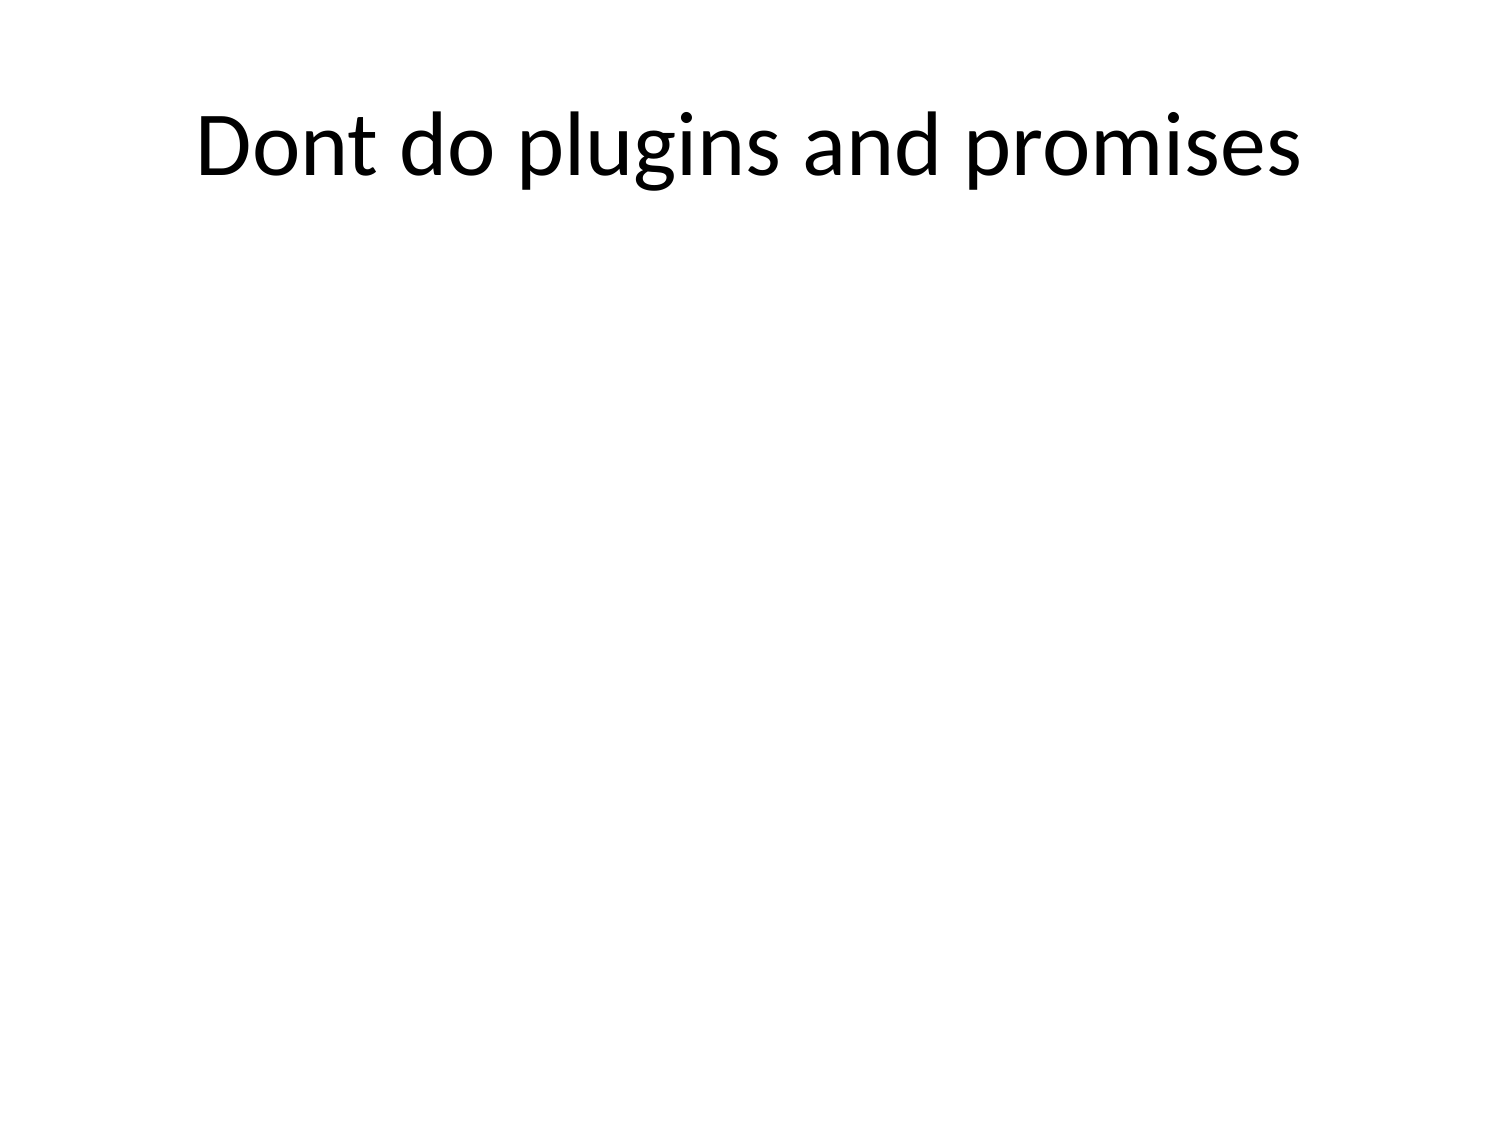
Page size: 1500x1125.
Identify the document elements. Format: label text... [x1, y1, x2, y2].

title Dont do plugins and promises [75, 45, 1425, 233]
